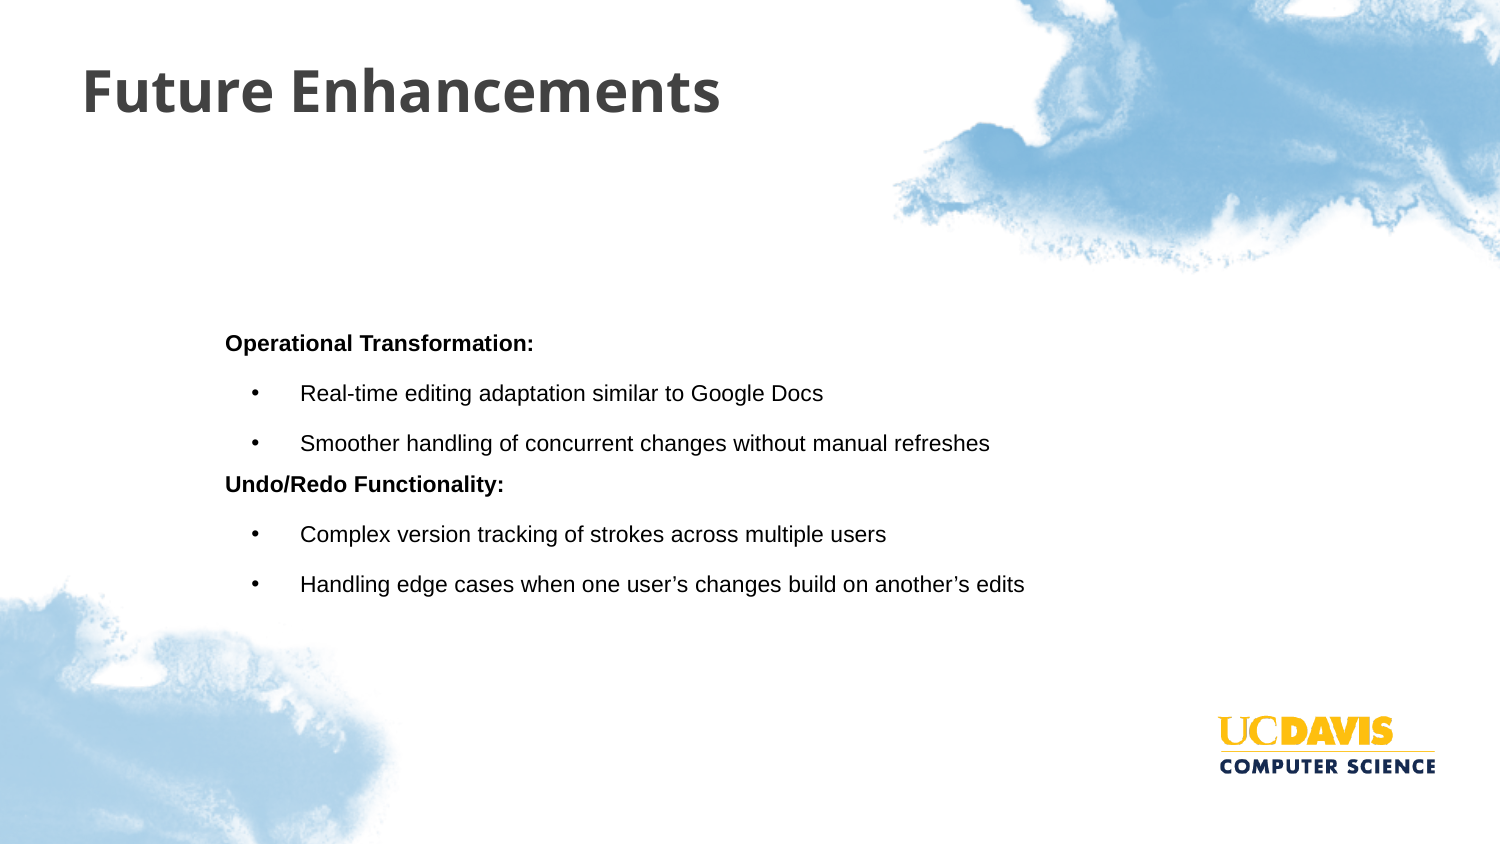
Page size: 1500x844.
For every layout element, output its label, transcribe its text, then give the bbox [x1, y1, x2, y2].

picture [1216, 715, 1435, 774]
picture [891, 0, 1500, 281]
list Operational Transformation: Real-time editing adaptation similar to Google Docs Smoother handling of concurrent changes without manual refreshes Undo/Redo Functionality: Complex version tracking of strokes across multiple users Handling edge cases when one user’s changes build on another’s edits [213, 326, 1368, 744]
text_box Future Enhancements [69, 48, 885, 213]
picture [0, 573, 407, 844]
